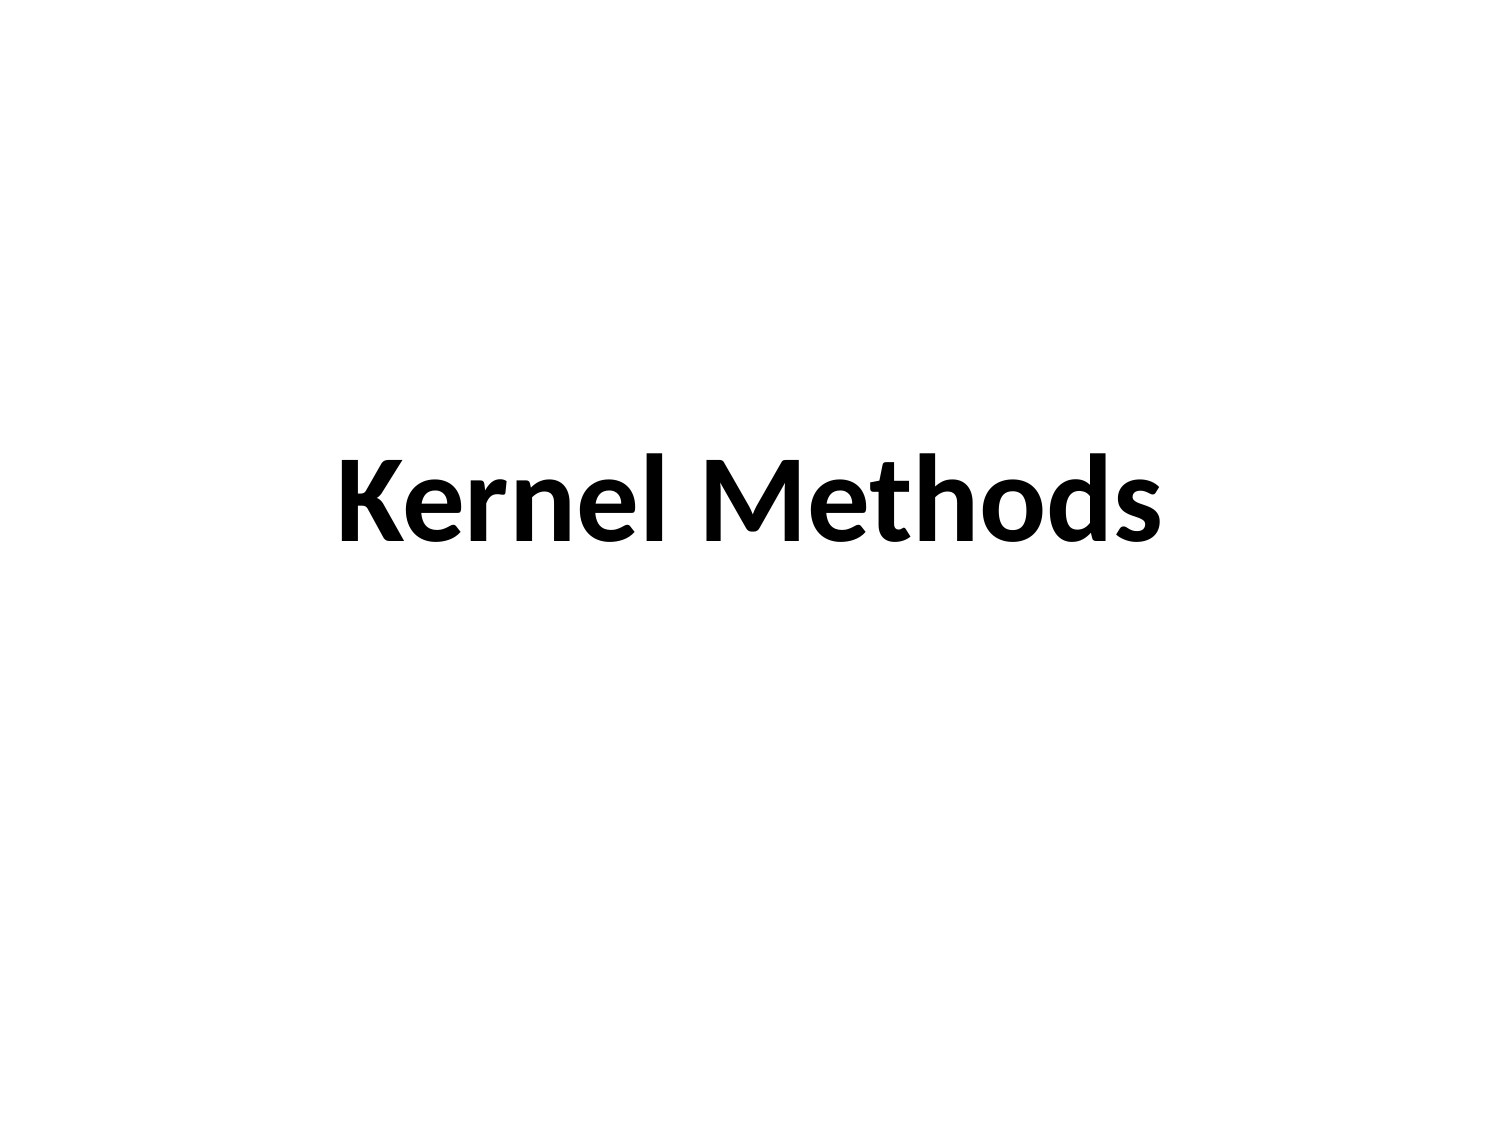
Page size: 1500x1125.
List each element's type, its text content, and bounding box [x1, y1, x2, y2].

title Kernel Methods [112, 184, 1388, 576]
